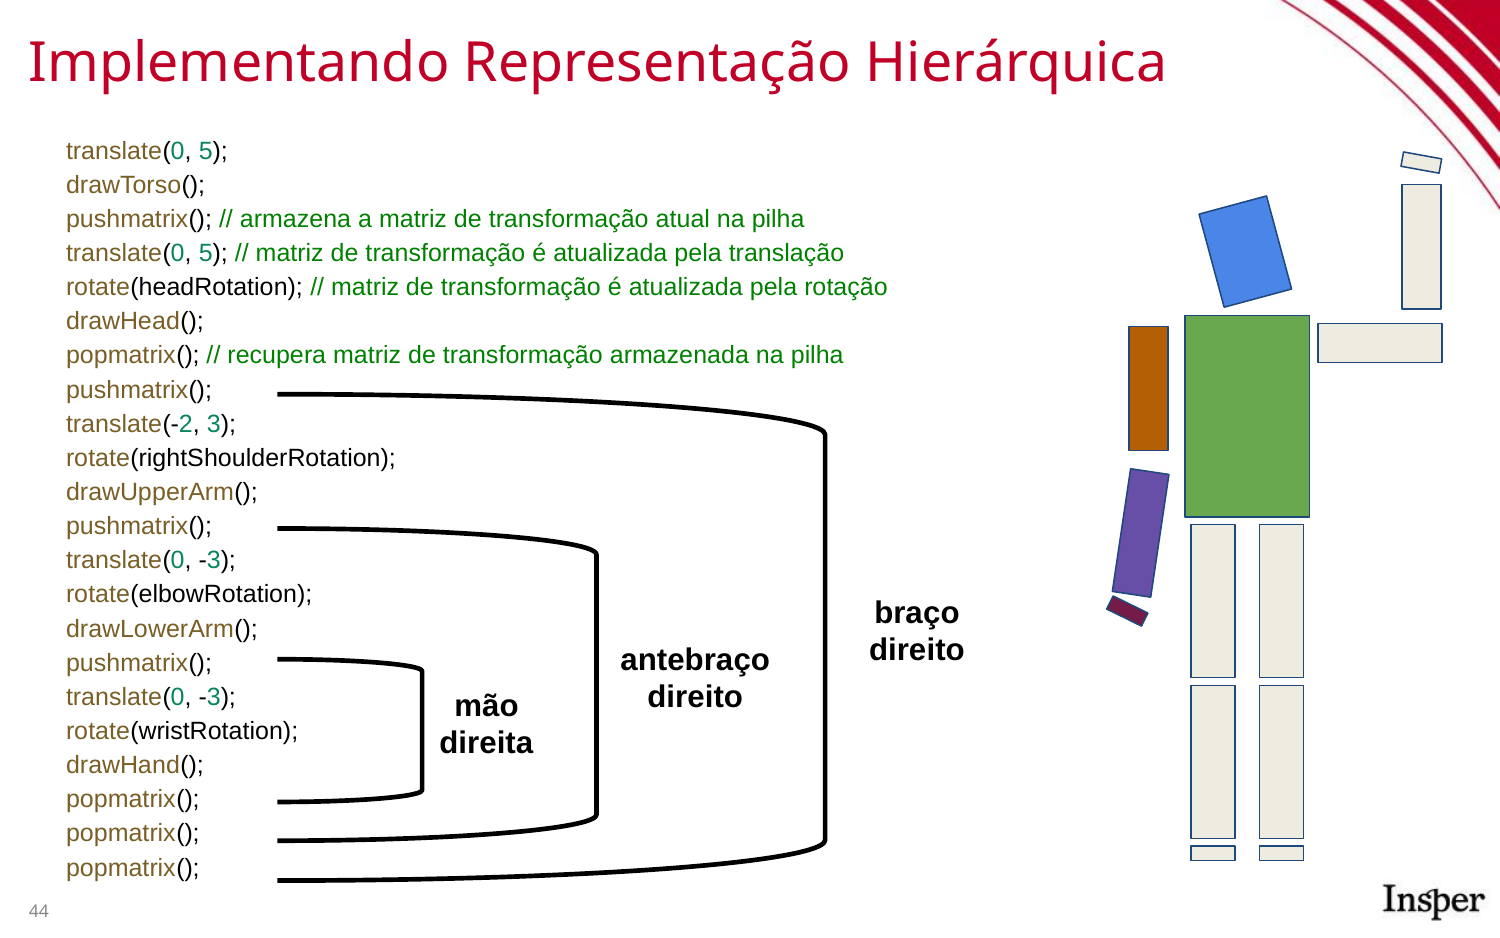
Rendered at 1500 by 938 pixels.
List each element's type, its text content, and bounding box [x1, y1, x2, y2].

slide_number 44 [0, 887, 78, 938]
list translate(0, 5); drawTorso(); pushmatrix(); // armazena a matriz de transformação atual na pilha translate(0, 5); // matriz de transformação é atualizada pela translação rotate(headRotation); // matriz de transformação é atualizada pela rotação drawHead(); popmatrix(); // recupera matriz de transformação armazenada na pilha pushmatrix(); translate(-2, 3); rotate(rightShoulderRotation); drawUpperArm(); pushmatrix(); translate(0, -3); rotate(elbowRotation); drawLowerArm(); pushmatrix(); translate(0, -3); rotate(wristRotation); drawHand(); popmatrix(); popmatrix(); popmatrix(); [51, 126, 1049, 888]
text_box [1112, 468, 1169, 598]
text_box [277, 658, 559, 803]
picture [249, 0, 1500, 938]
text_box [1106, 595, 1148, 627]
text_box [277, 393, 1012, 881]
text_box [277, 528, 791, 841]
title Implementando Representação Hierárquica [13, 18, 1397, 104]
text_box [1128, 326, 1168, 451]
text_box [1190, 151, 1443, 861]
